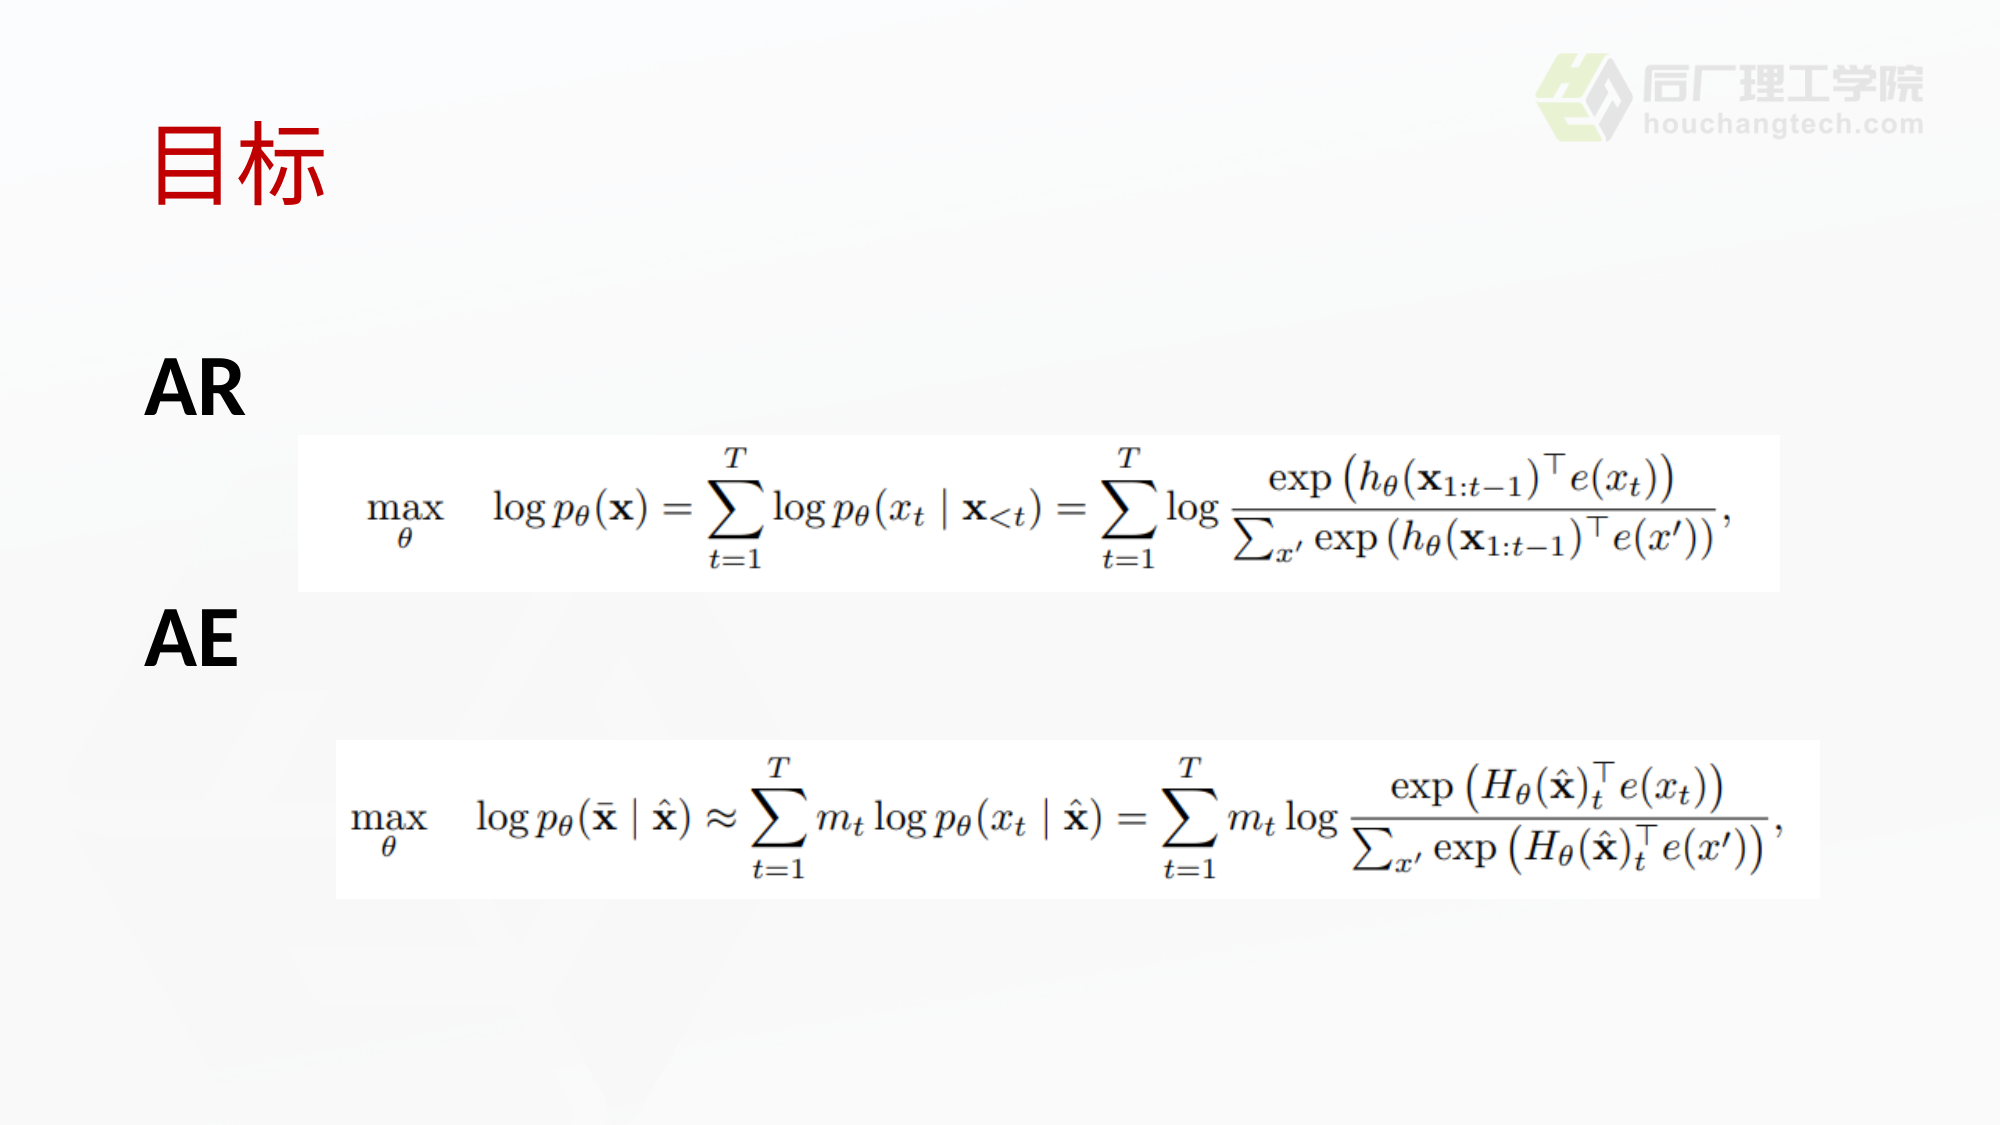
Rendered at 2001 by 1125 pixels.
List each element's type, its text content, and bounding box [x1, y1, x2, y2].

picture [298, 435, 1780, 593]
picture [336, 740, 1820, 899]
list AR AE [136, 298, 2000, 1014]
title 目标 [136, 59, 1863, 278]
